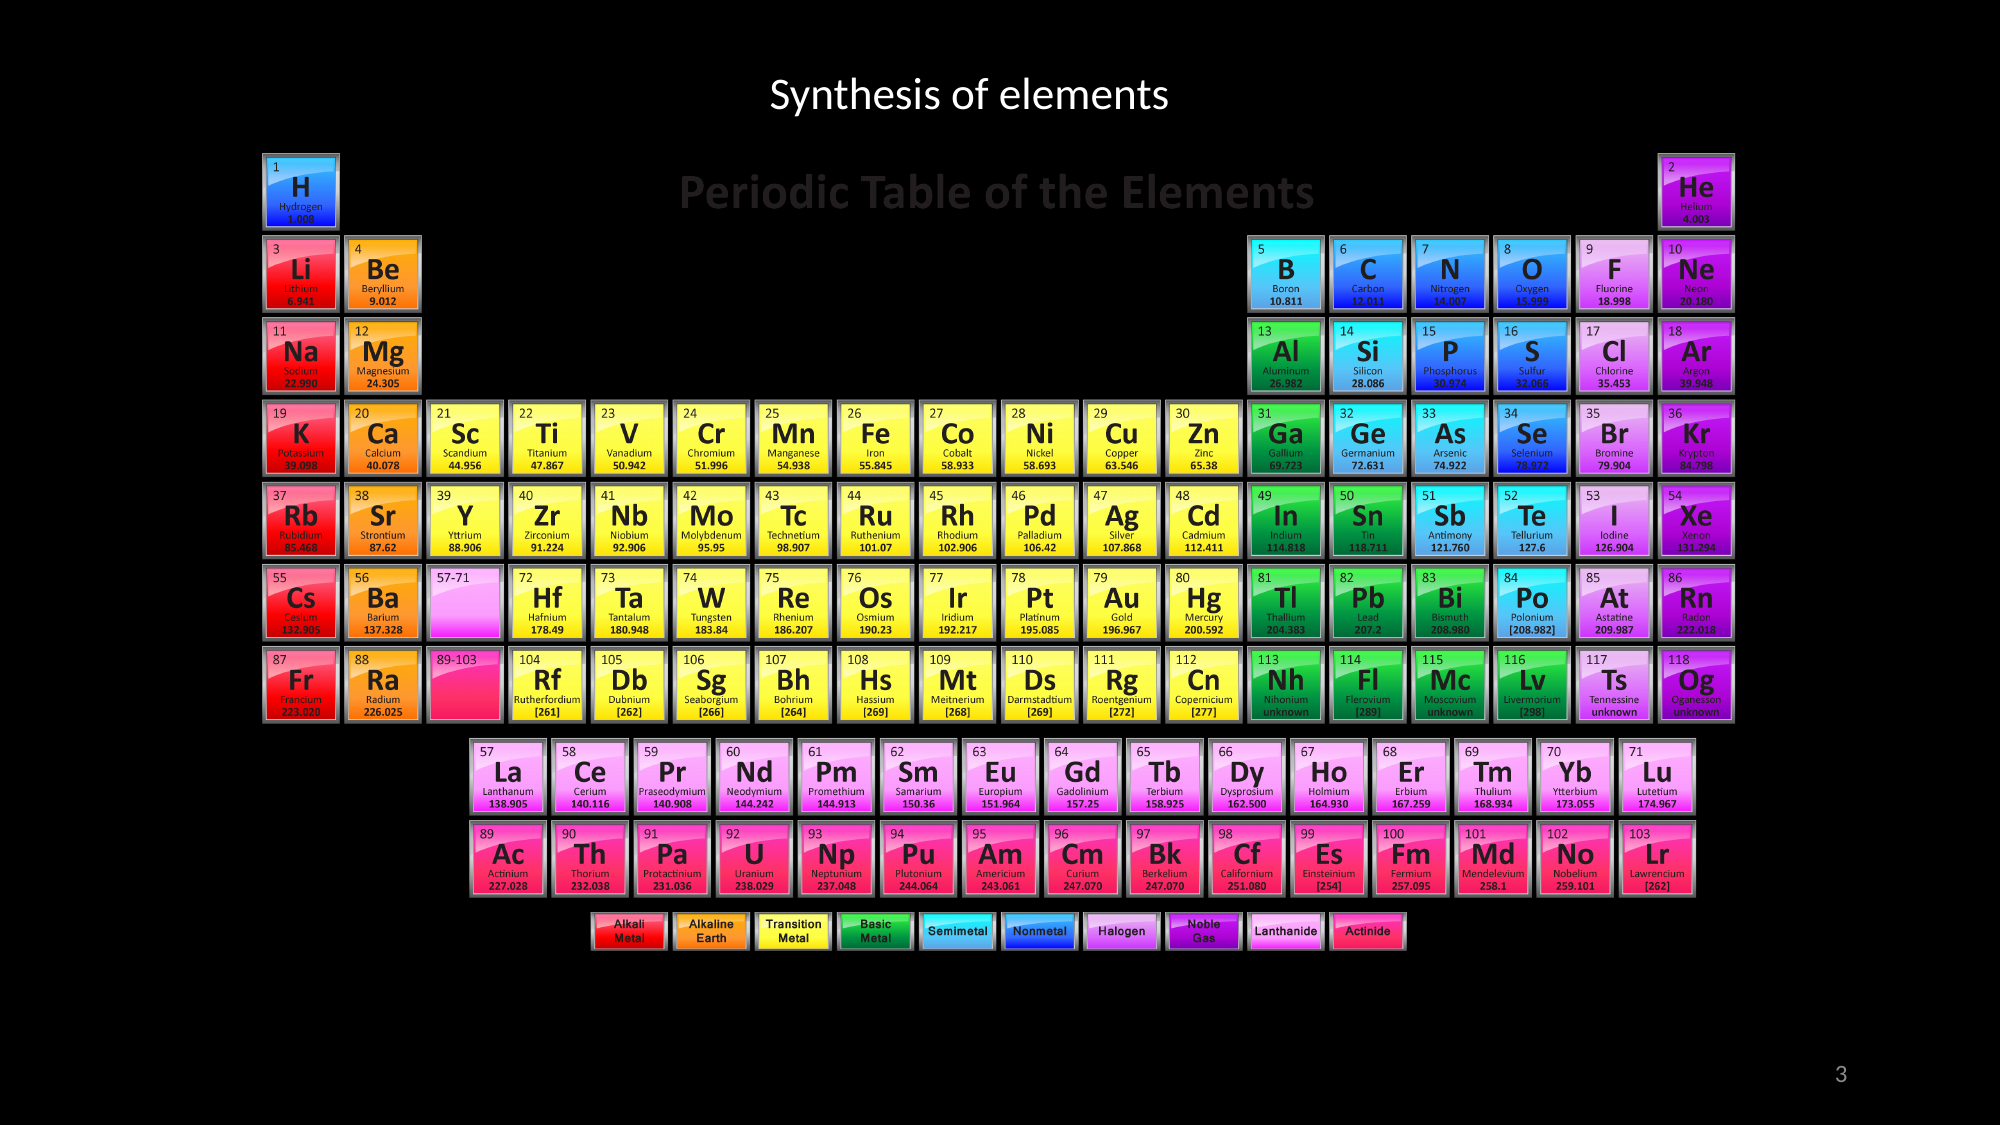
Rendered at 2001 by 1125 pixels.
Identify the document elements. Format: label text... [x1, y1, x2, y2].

picture [248, 139, 1749, 984]
text_box Synthesis of elements [754, 56, 1231, 127]
slide_number 3 [1412, 1042, 1863, 1103]
